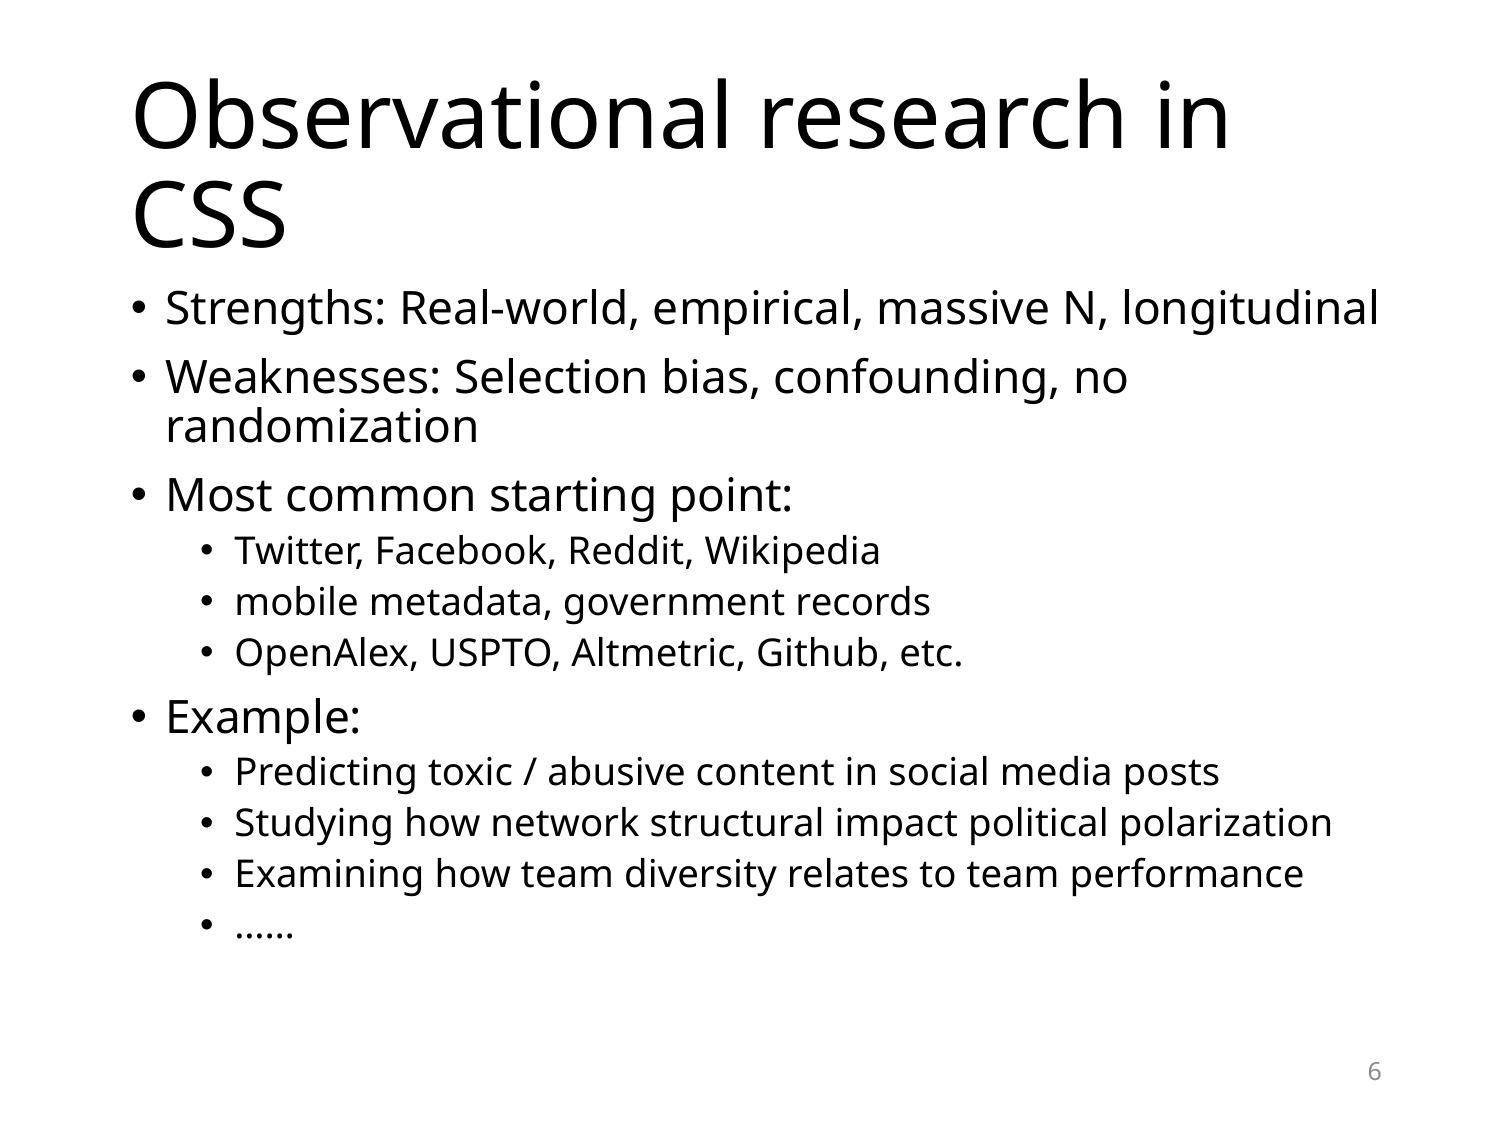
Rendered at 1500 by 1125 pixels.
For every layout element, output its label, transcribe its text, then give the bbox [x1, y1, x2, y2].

title Observational research in CSS [115, 59, 1410, 277]
list Strengths: Real-world, empirical, massive N, longitudinal Weaknesses: Selection bias, confounding, no randomization Most common starting point: Twitter, Facebook, Reddit, Wikipedia mobile metadata, government records OpenAlex, USPTO, Altmetric, Github, etc. Example: Predicting toxic / abusive content in social media posts Studying how network structural impact political polarization Examining how team diversity relates to team performance …… [115, 277, 1410, 992]
slide_number 6 [1059, 1042, 1397, 1103]
